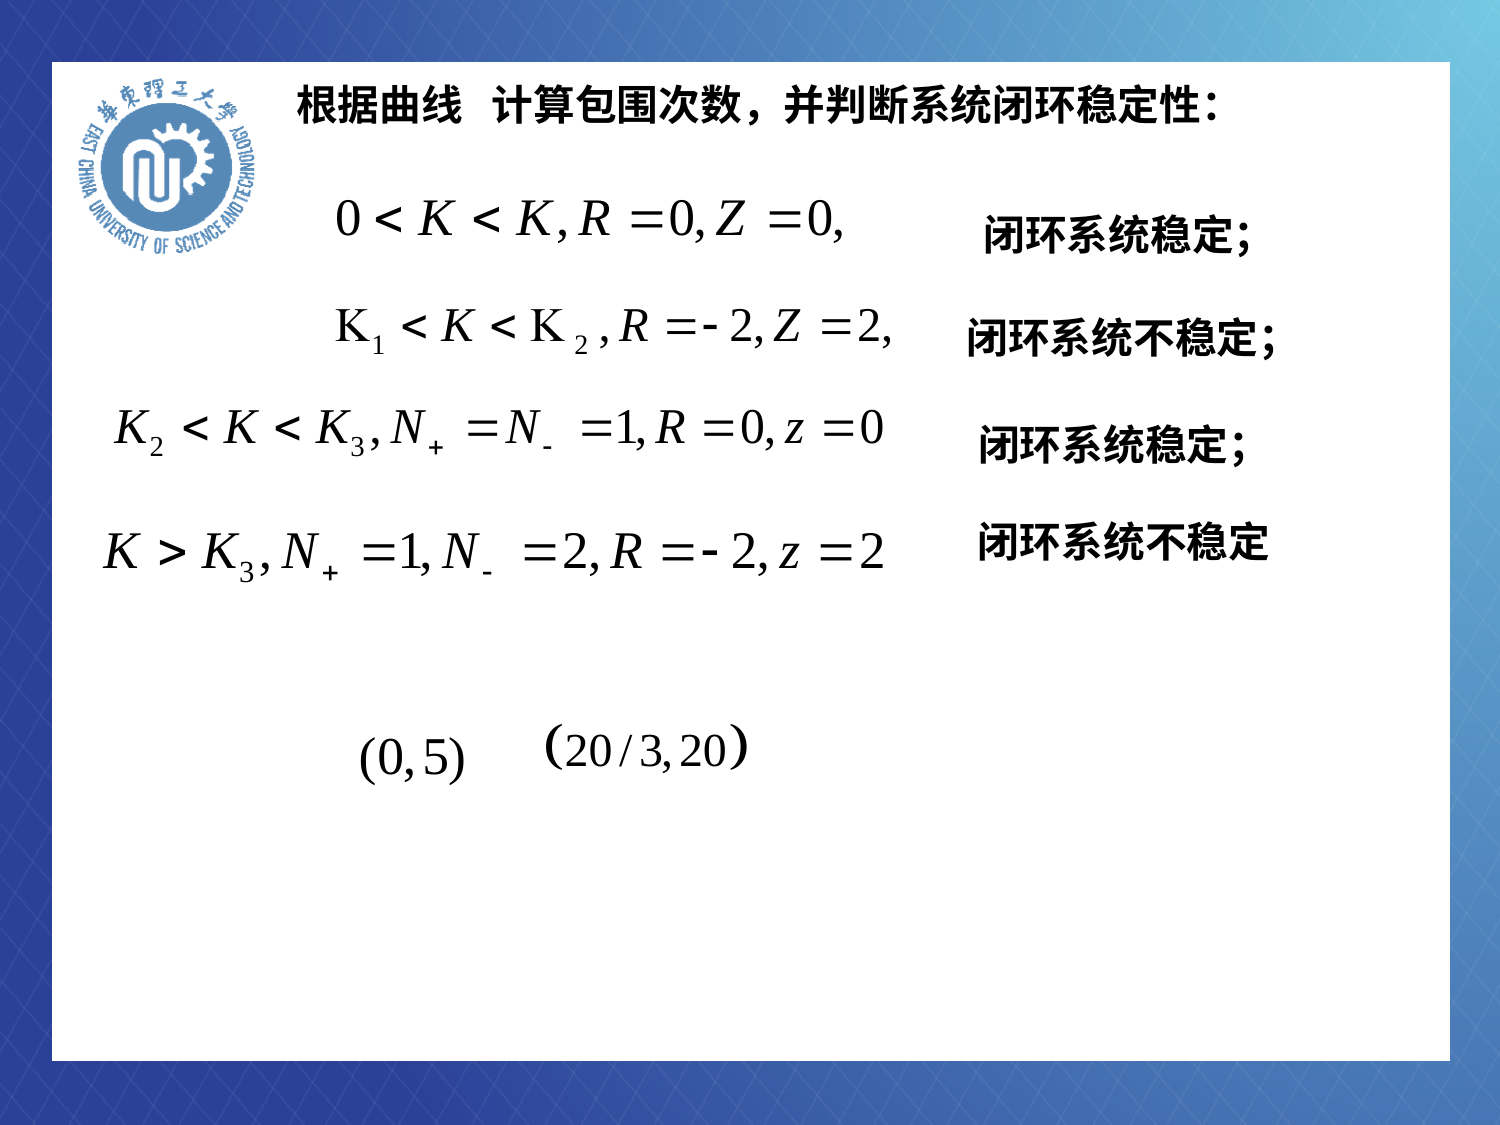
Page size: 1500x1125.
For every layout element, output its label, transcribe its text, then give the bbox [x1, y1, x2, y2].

picture [0, 0, 1500, 1125]
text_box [538, 714, 755, 794]
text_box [327, 292, 903, 367]
text_box 闭环系统不稳定； [951, 279, 1325, 370]
text_box 闭环系统稳定； [968, 176, 1424, 267]
text_box 根据曲线 计算包围次数，并判断系统闭环稳定性： [281, 46, 1360, 137]
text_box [93, 515, 895, 596]
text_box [105, 393, 894, 469]
text_box 闭环系统不稳定 [963, 508, 1286, 574]
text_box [327, 187, 854, 254]
text_box 闭环系统稳定； [963, 386, 1295, 477]
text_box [351, 725, 477, 798]
